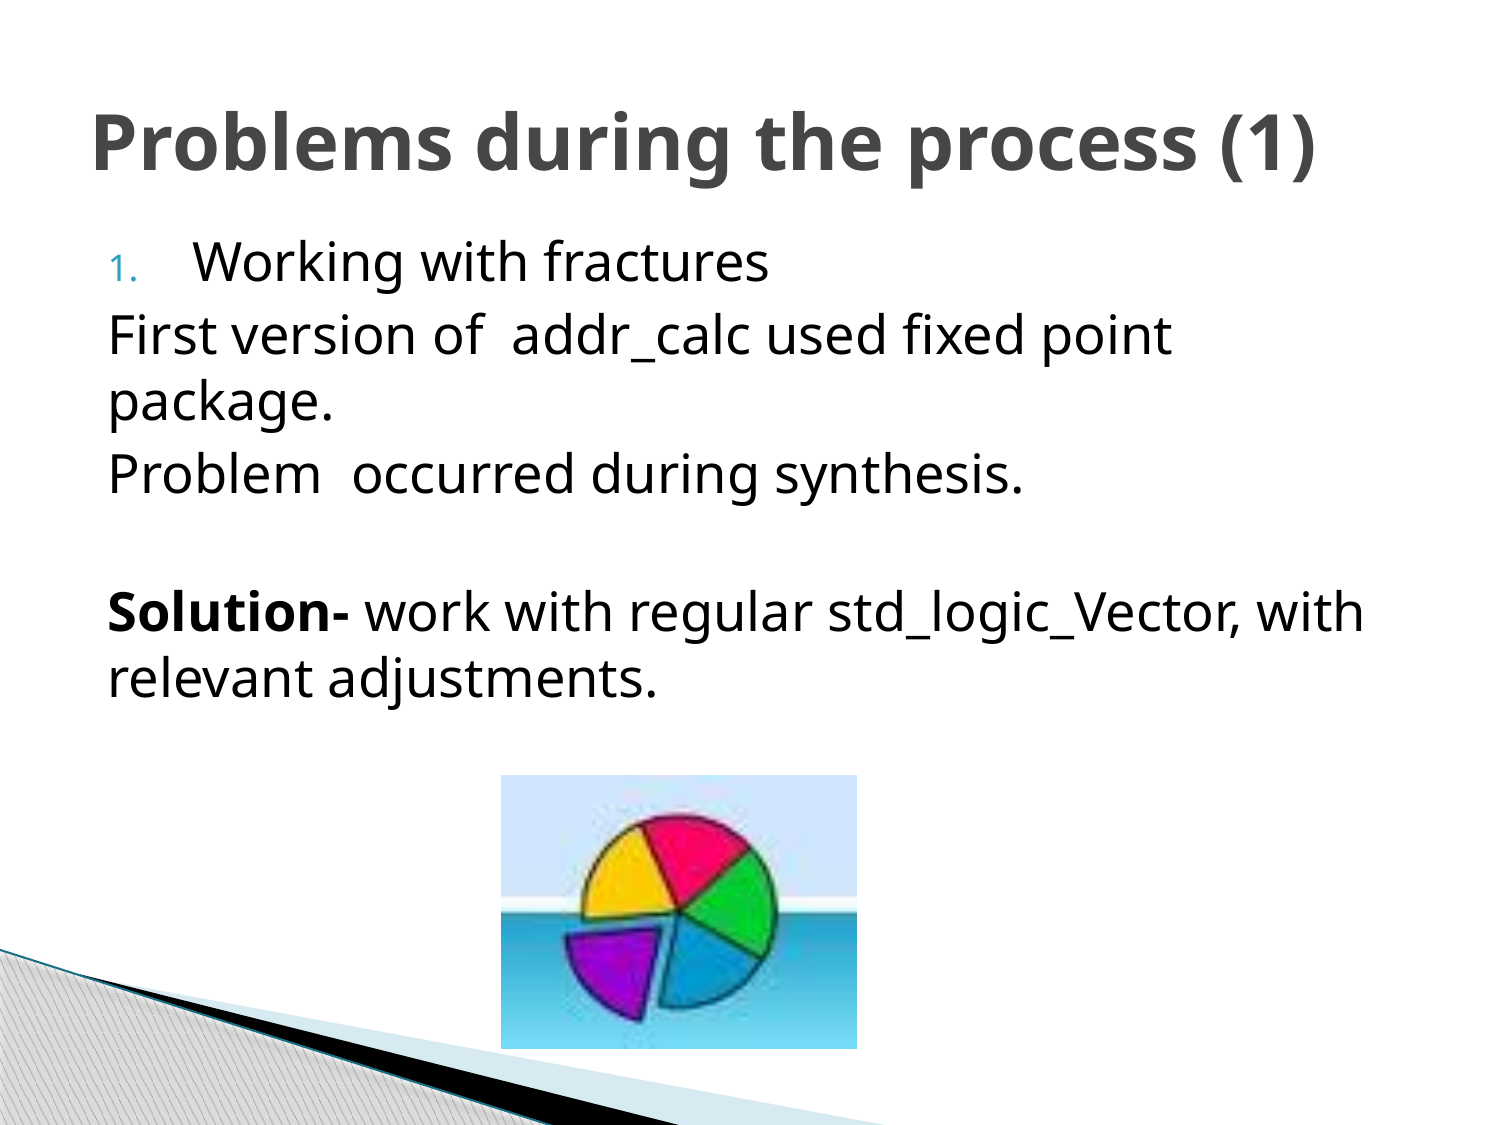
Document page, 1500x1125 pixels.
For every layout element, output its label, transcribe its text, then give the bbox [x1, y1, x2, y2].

picture [501, 774, 857, 1049]
title Problems during the process (1) [75, 45, 1425, 219]
list Working with fractures First version of addr_calc used fixed point package. Problem occurred during synthesis. Solution- work with regular std_logic_Vector, with relevant adjustments. [75, 219, 1425, 1106]
